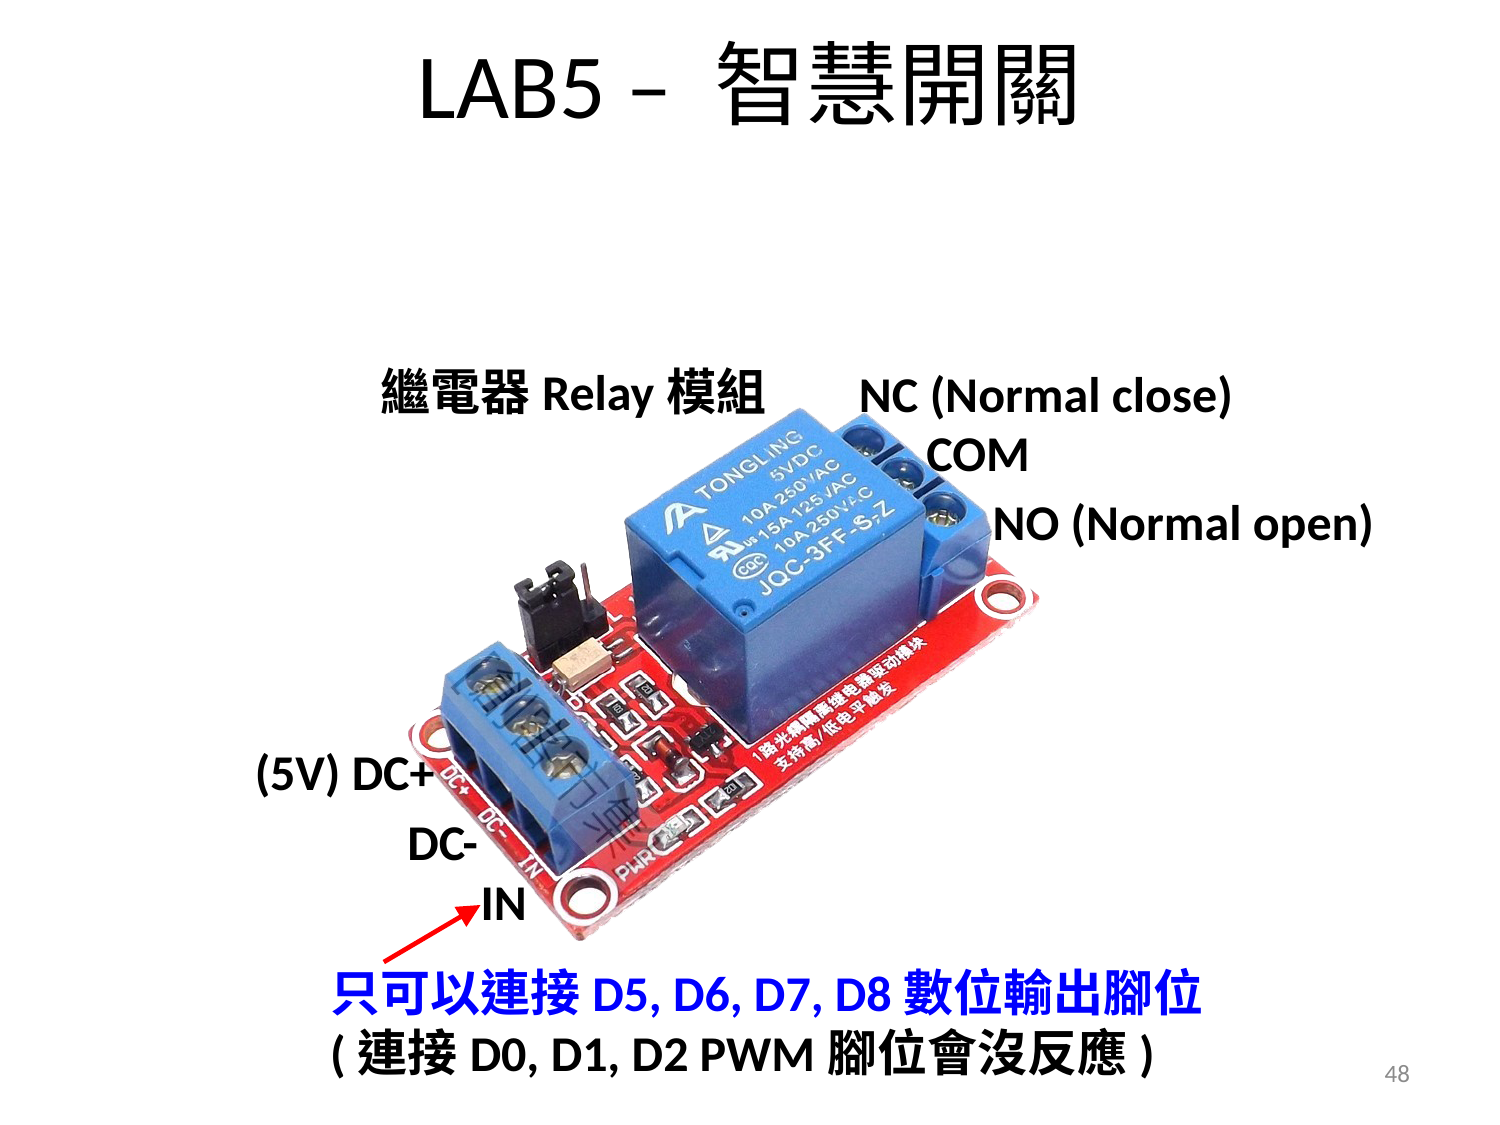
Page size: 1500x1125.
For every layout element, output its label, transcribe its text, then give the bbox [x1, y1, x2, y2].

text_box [383, 904, 481, 963]
text_box LAB5 – 智慧開關 [74, 19, 1425, 207]
text_box NO (Normal open) [1044, 490, 1375, 551]
slide_number 48 [1074, 1042, 1425, 1103]
text_box NC (Normal close) [859, 362, 1234, 423]
picture [408, 407, 1040, 941]
text_box (5V) DC+ [254, 740, 403, 801]
text_box 只可以連接D5, D6, D7, D8數位輸出腳位 (連接D0, D1, D2 PWM腳位會沒反應) [330, 961, 1205, 1082]
text_box 繼電器Relay模組 [380, 360, 767, 421]
